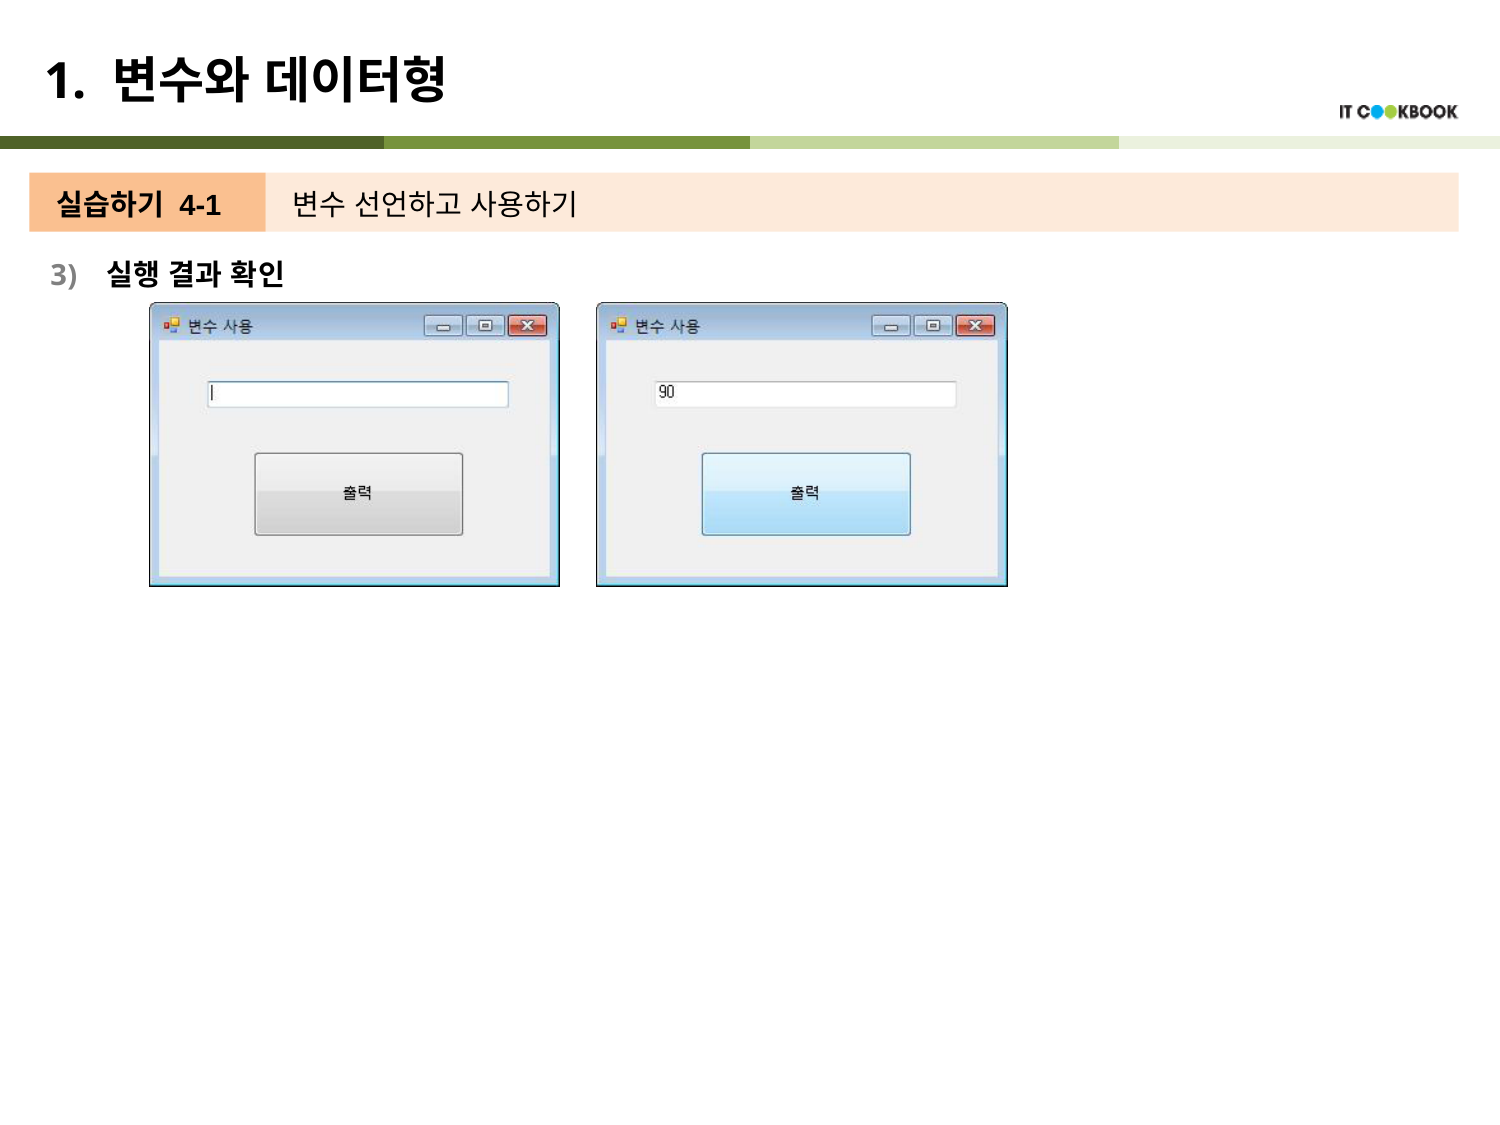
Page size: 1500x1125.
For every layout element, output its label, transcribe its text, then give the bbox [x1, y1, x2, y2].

picture [1340, 105, 1459, 120]
text_box 변수 선언하고 사용하기 [277, 144, 739, 263]
picture [149, 302, 561, 587]
text_box 실습하기 4-1 [41, 144, 248, 263]
picture [596, 302, 1008, 587]
title 1. 변수와 데이터형 [29, 32, 1312, 124]
list 실행 결과 확인 [35, 231, 1465, 1095]
